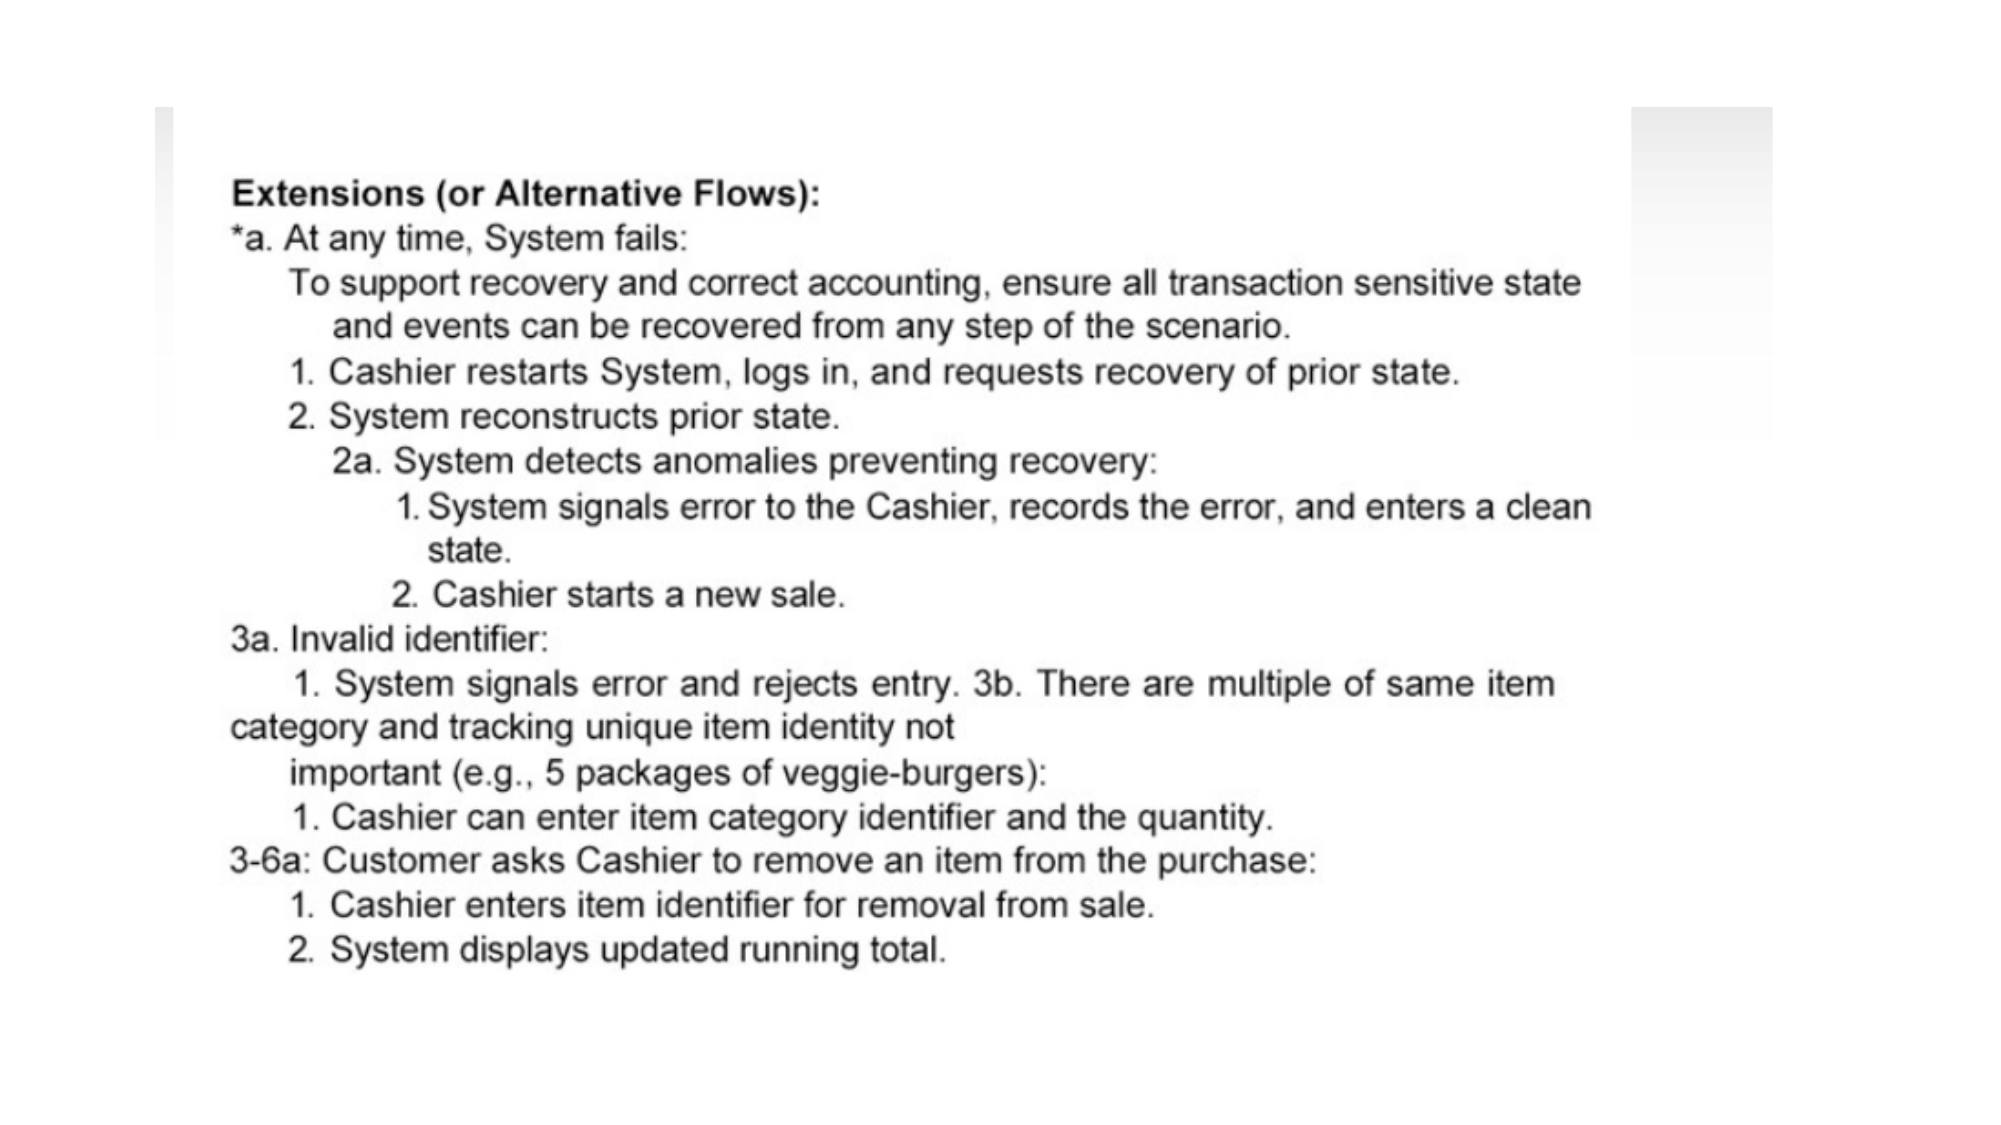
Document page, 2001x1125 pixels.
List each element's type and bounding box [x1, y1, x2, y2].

list [155, 107, 1773, 1024]
